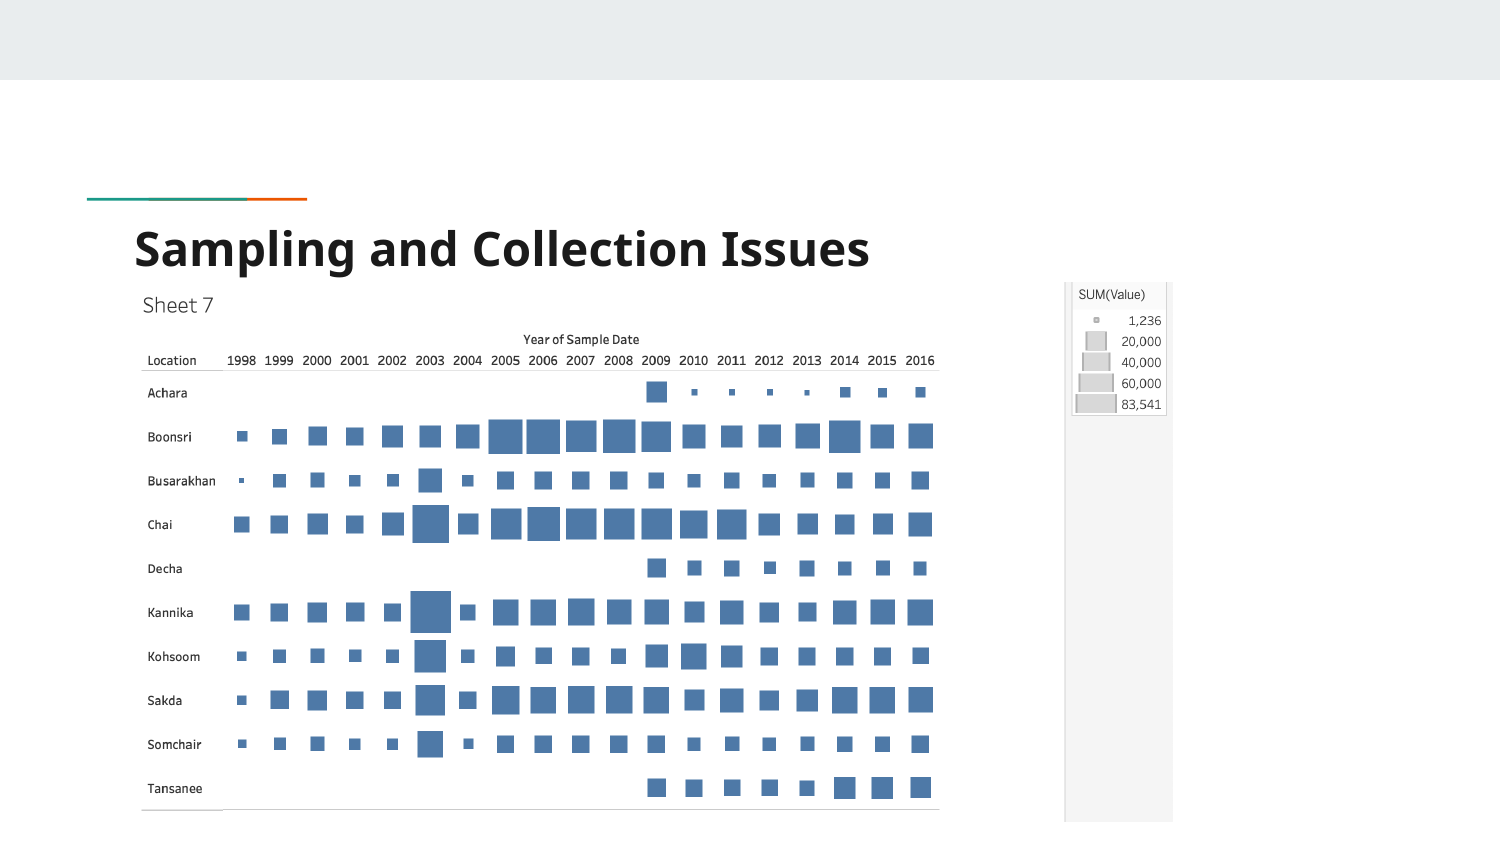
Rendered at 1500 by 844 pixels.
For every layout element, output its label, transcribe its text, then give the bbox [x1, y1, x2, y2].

title Sampling and Collection Issues [119, 203, 1381, 292]
picture [135, 282, 1173, 823]
